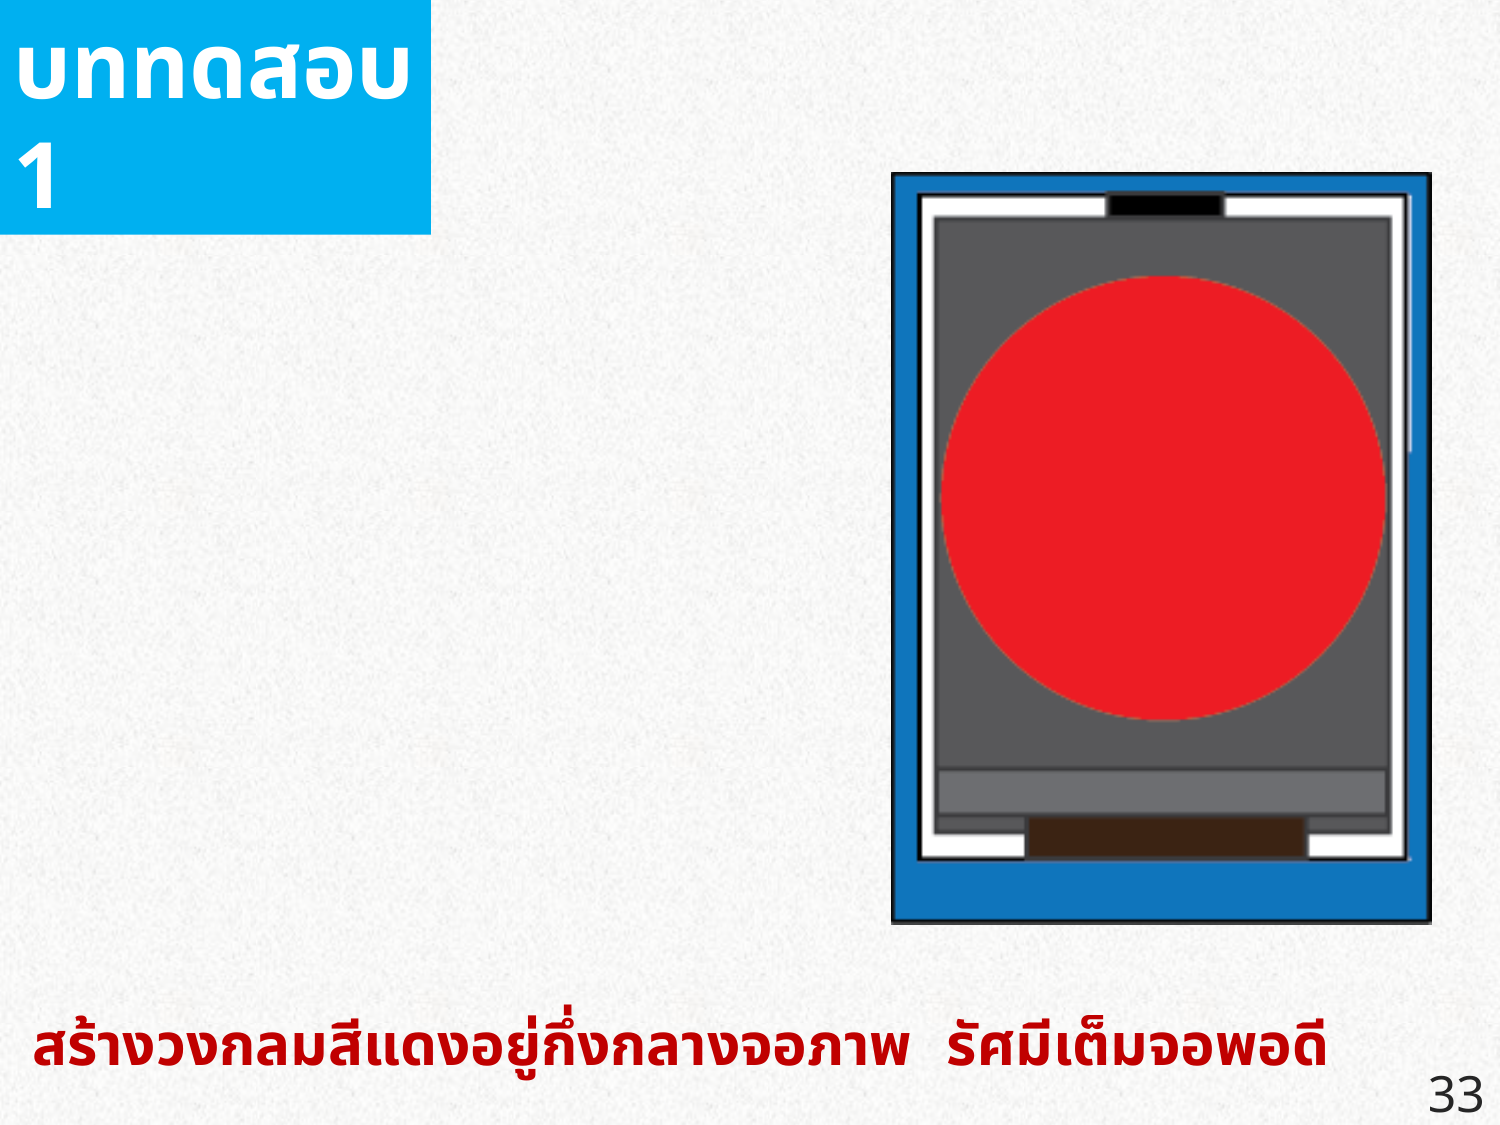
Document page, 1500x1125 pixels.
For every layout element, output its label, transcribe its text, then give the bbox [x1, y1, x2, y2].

text_box สร้างวงกลมสีแดงอยู่กึ่งกลางจอภาพ รัศมีเต็มจอพอดี [17, 999, 1412, 1085]
slide_number 33 [1374, 1066, 1500, 1125]
picture [890, 171, 1433, 925]
text_box บททดสอบ 1 [0, 0, 433, 236]
